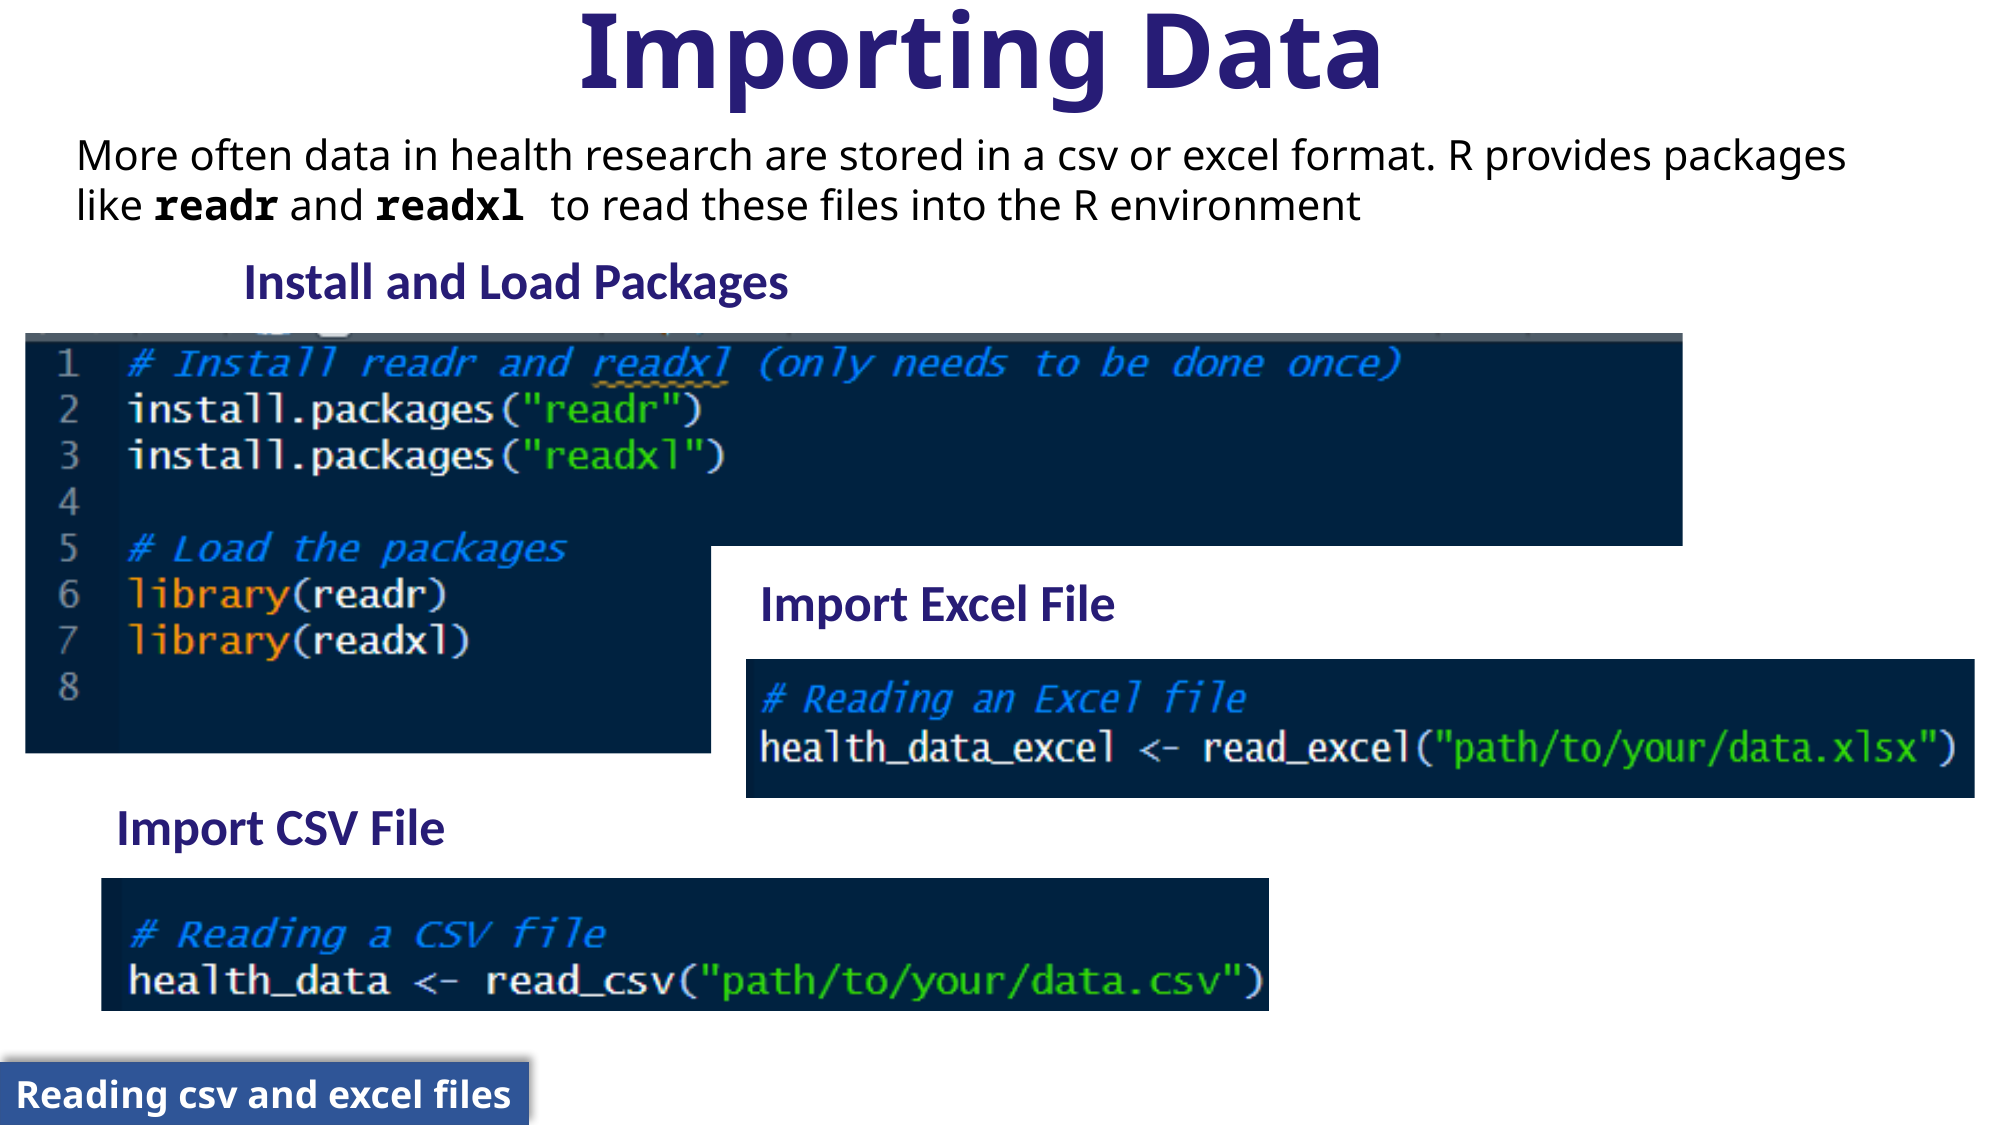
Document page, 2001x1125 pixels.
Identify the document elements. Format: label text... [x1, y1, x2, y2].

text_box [745, 562, 1975, 798]
text_box Importing Data [564, 0, 1407, 117]
text_box More often data in health research are stored in a csv or excel format. R provides packages like readr and readxl to read these files into the R environment [61, 121, 1939, 236]
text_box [25, 240, 1683, 754]
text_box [101, 786, 1269, 1011]
text_box Reading csv and excel files [0, 1062, 529, 1125]
